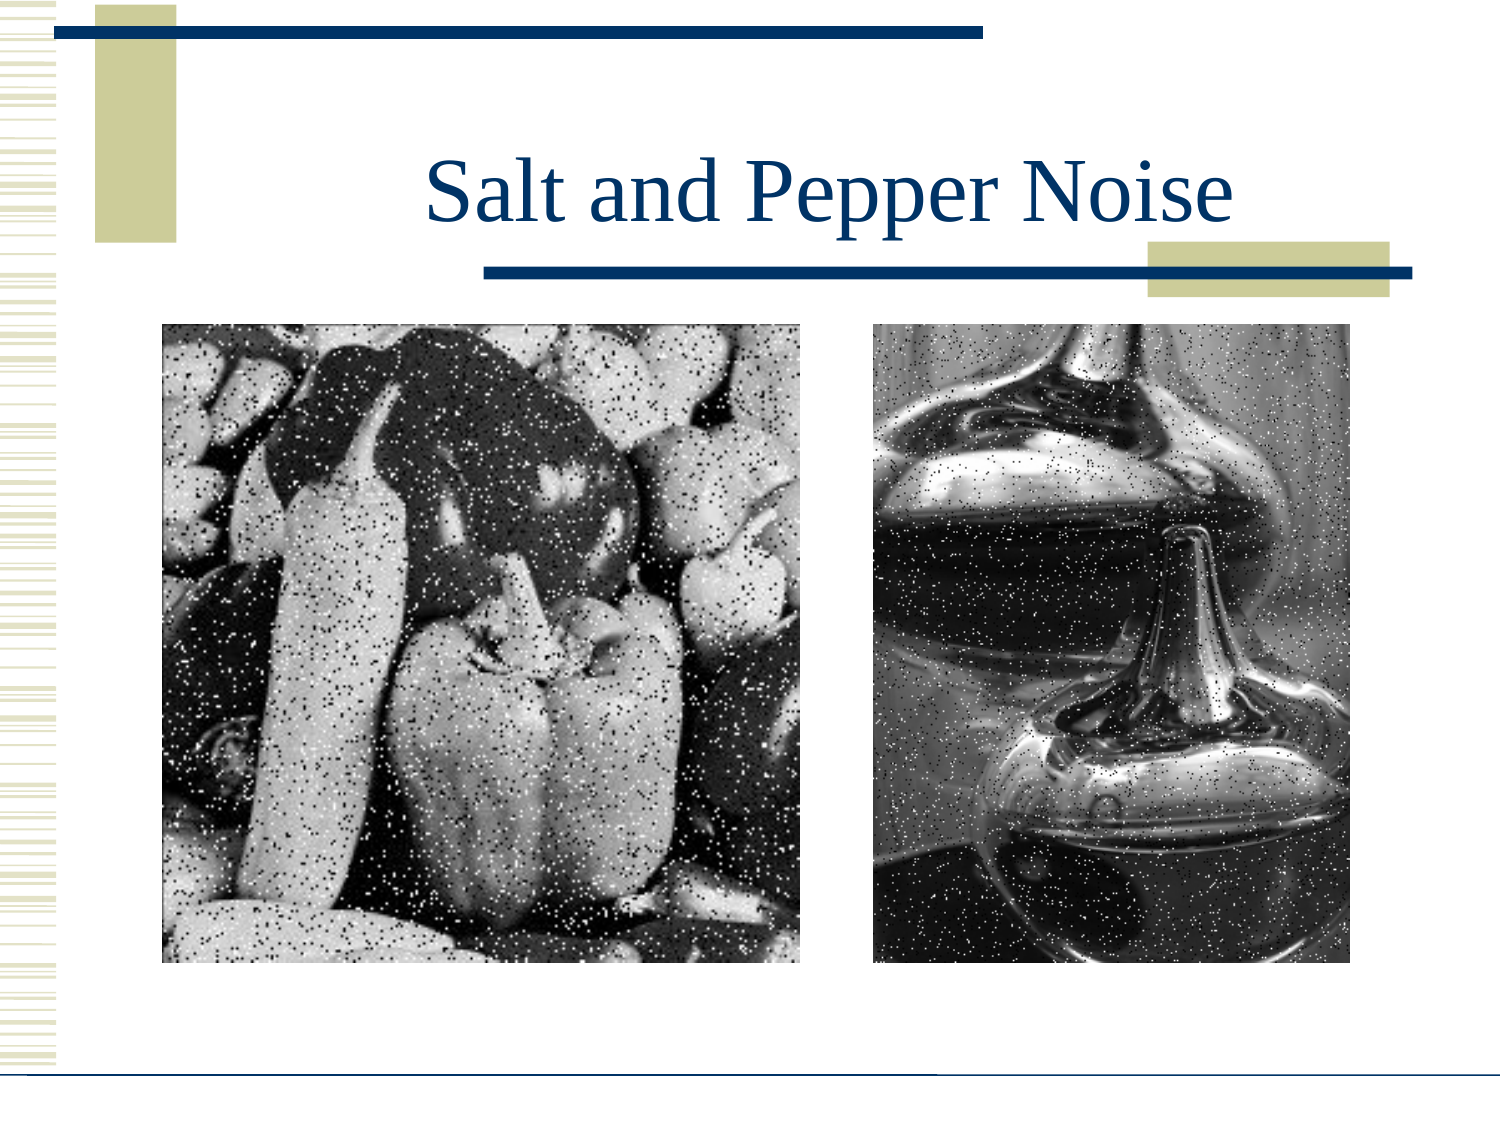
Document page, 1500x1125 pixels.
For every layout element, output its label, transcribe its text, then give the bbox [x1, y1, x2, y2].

title Salt and Pepper Noise [224, 99, 1436, 288]
picture [162, 324, 801, 963]
picture [873, 324, 1351, 963]
